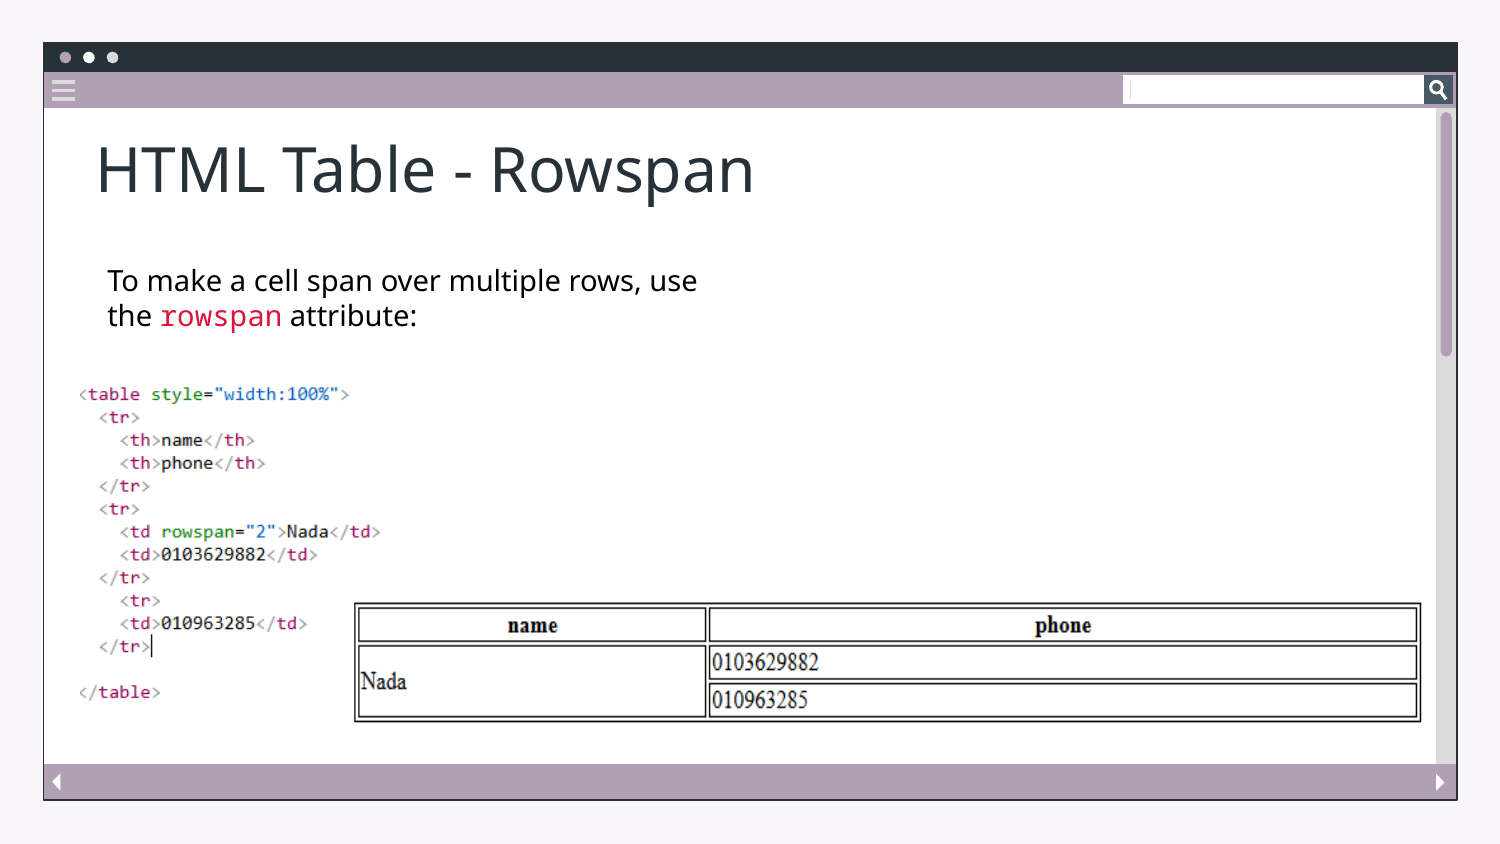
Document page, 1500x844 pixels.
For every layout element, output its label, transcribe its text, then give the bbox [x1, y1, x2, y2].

title HTML Table - Rowspan [80, 114, 1345, 209]
text_box To make a cell span over multiple rows, use the rowspan attribute: [92, 254, 843, 340]
picture [80, 376, 1428, 743]
